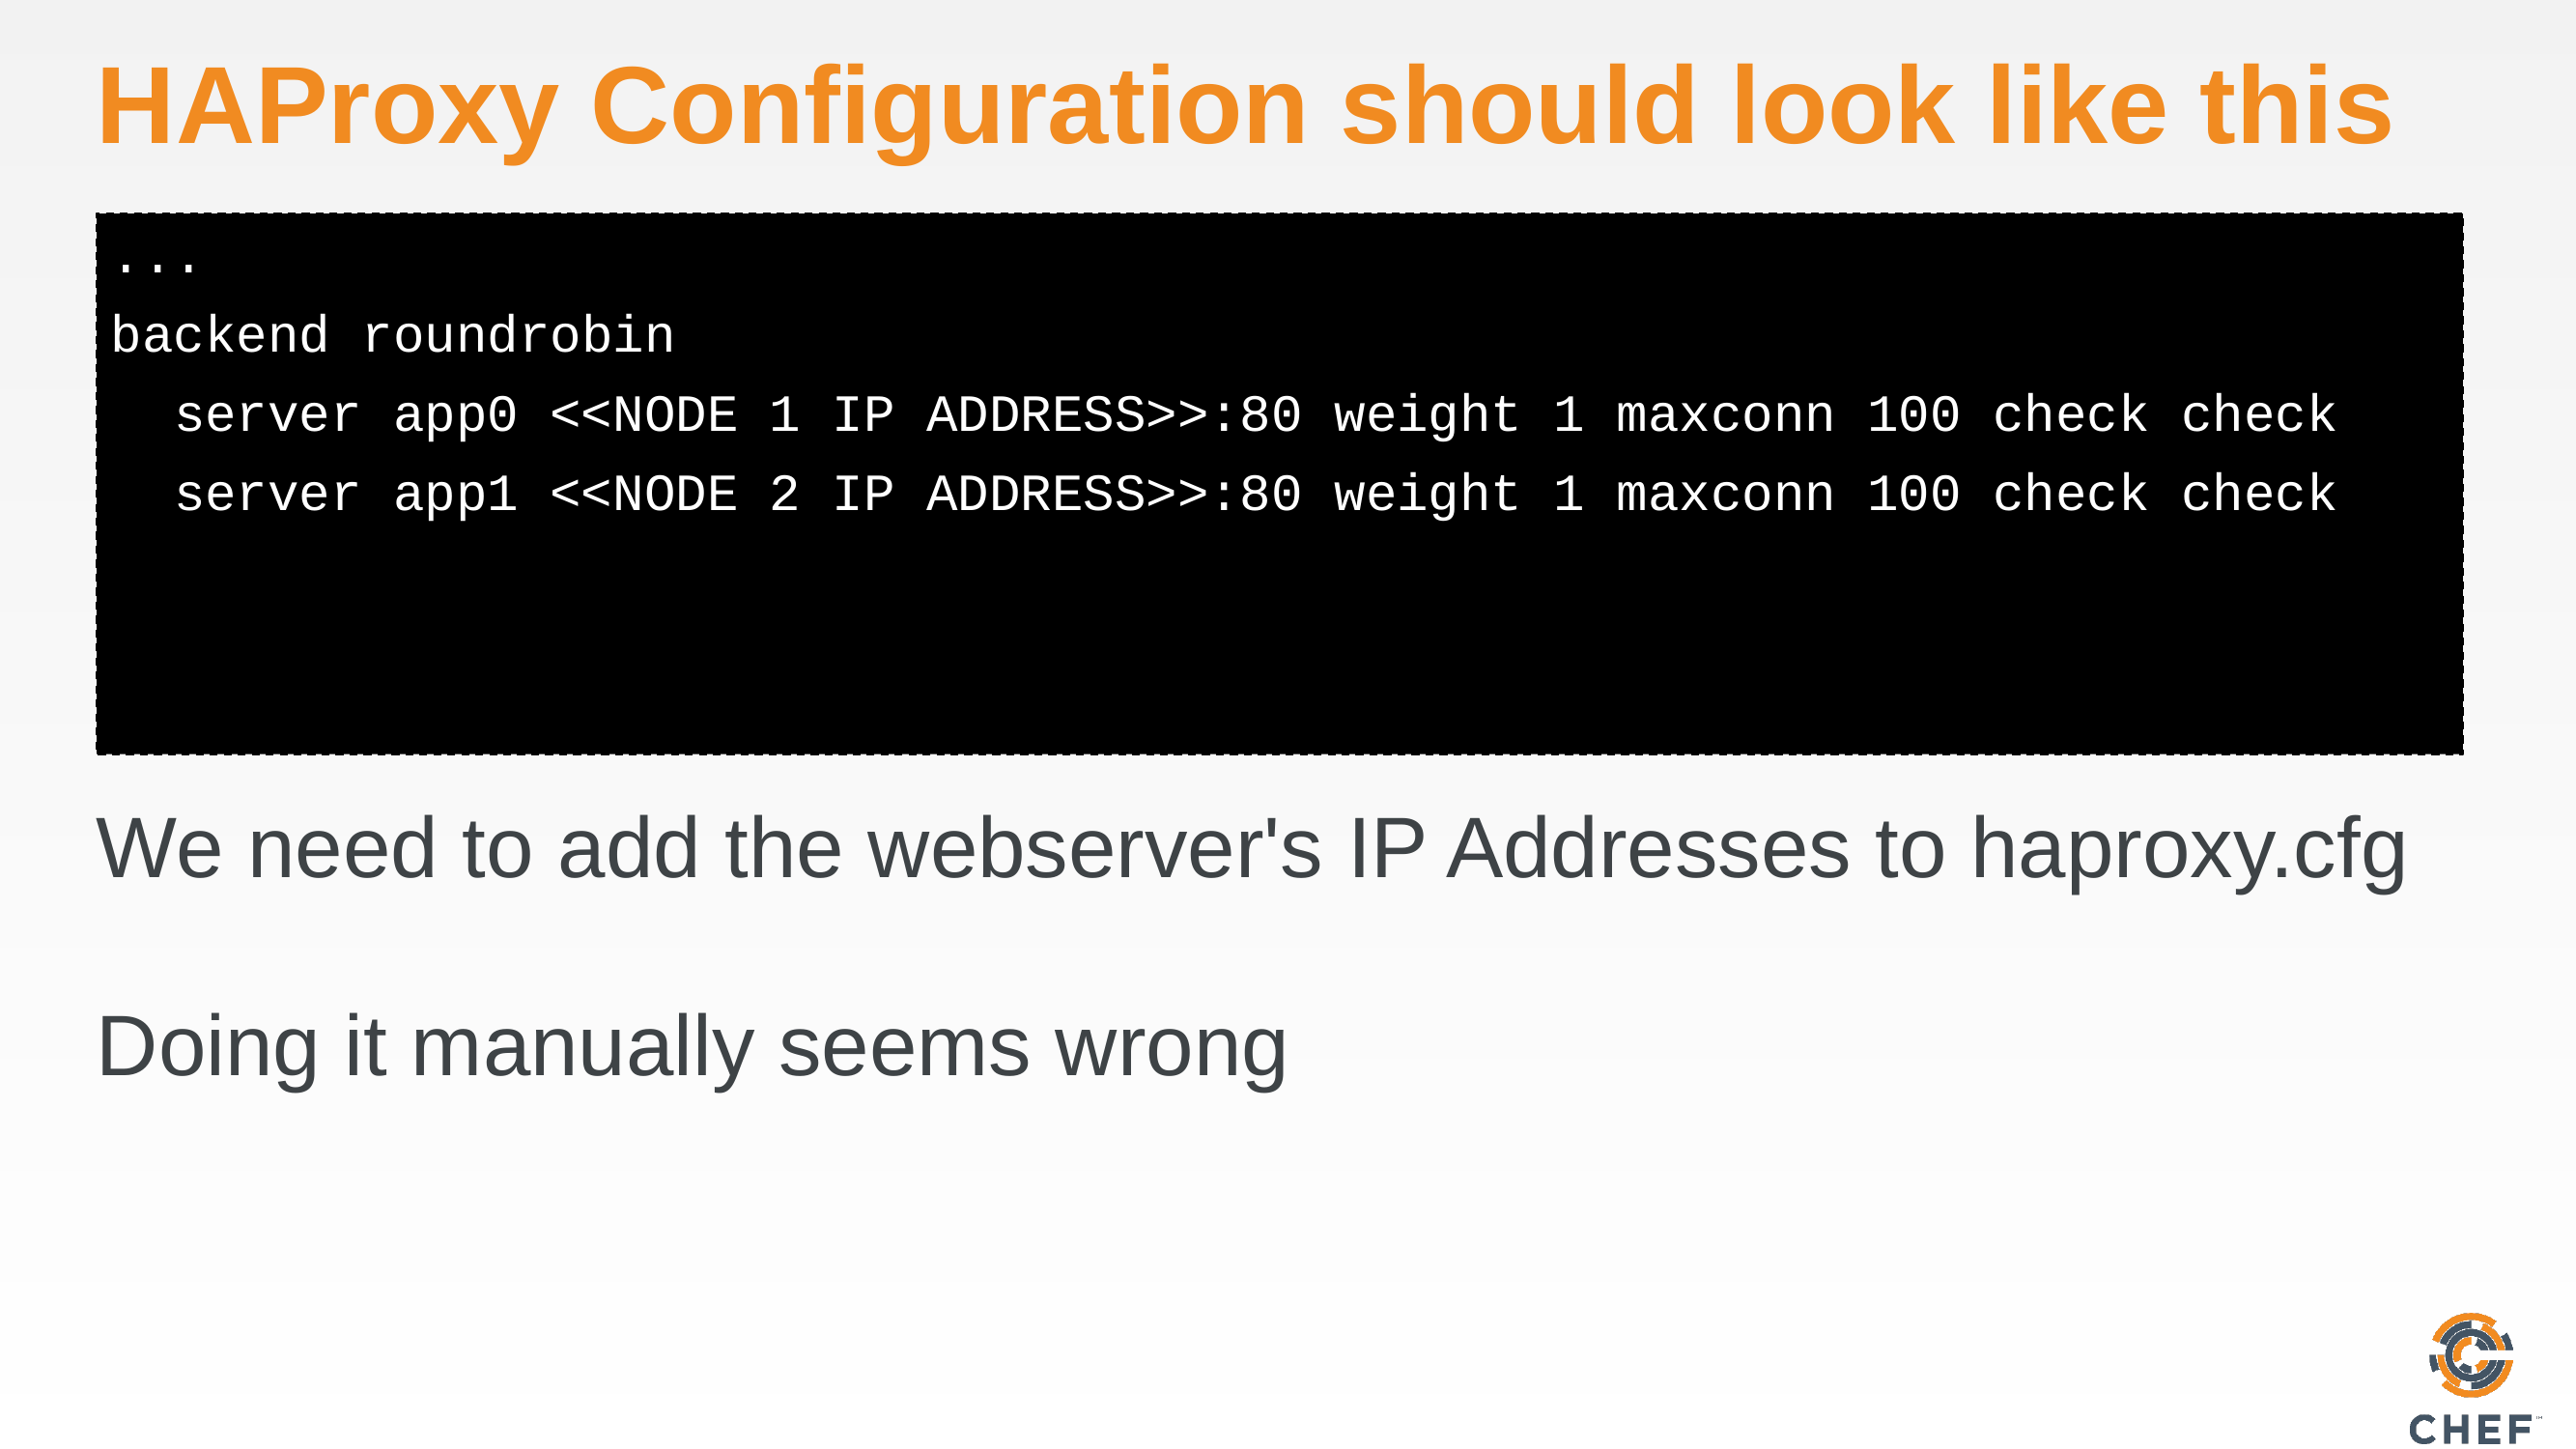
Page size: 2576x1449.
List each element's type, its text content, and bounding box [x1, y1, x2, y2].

picture [2399, 1295, 2550, 1449]
list ... backend roundrobin server app0 <<NODE 1 IP ADDRESS>>:80 weight 1 maxconn 100 check check server app1 <<NODE 2 IP ADDRESS>>:80 weight 1 maxconn 100 check check [96, 213, 2464, 755]
list We need to add the webserver's IP Addresses to haproxy.cfg Doing it manually seems wrong [97, 792, 2463, 1333]
title HAProxy Configuration should look like this [96, 48, 2463, 180]
